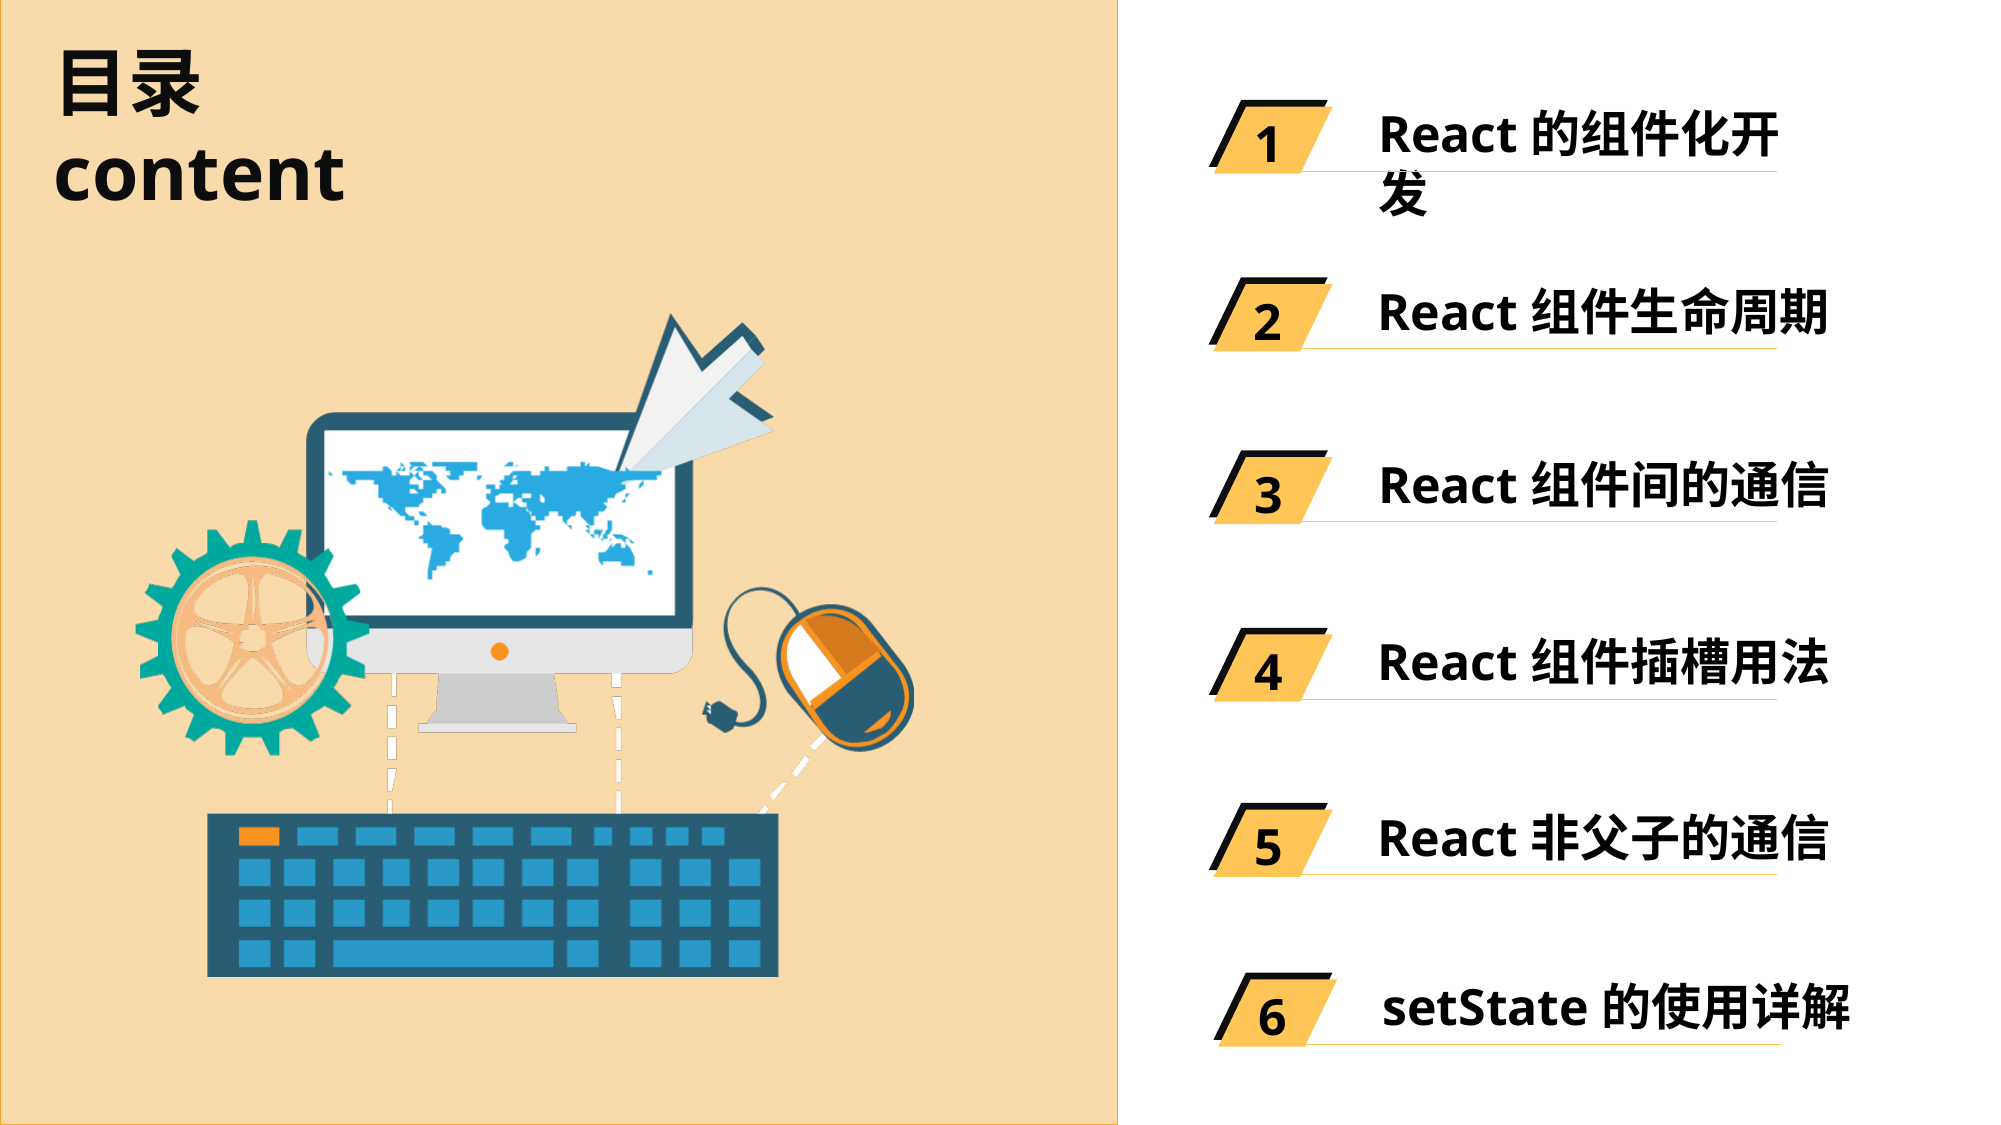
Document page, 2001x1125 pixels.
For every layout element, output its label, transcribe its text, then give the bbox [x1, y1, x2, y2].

text_box 目录 content [39, 28, 377, 223]
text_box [1208, 798, 1889, 935]
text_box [1208, 95, 1836, 181]
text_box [1208, 623, 1901, 709]
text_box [1208, 446, 1866, 532]
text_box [1213, 968, 1894, 1054]
text_box [0, 0, 1118, 1125]
picture [131, 313, 914, 977]
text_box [1208, 273, 1917, 359]
